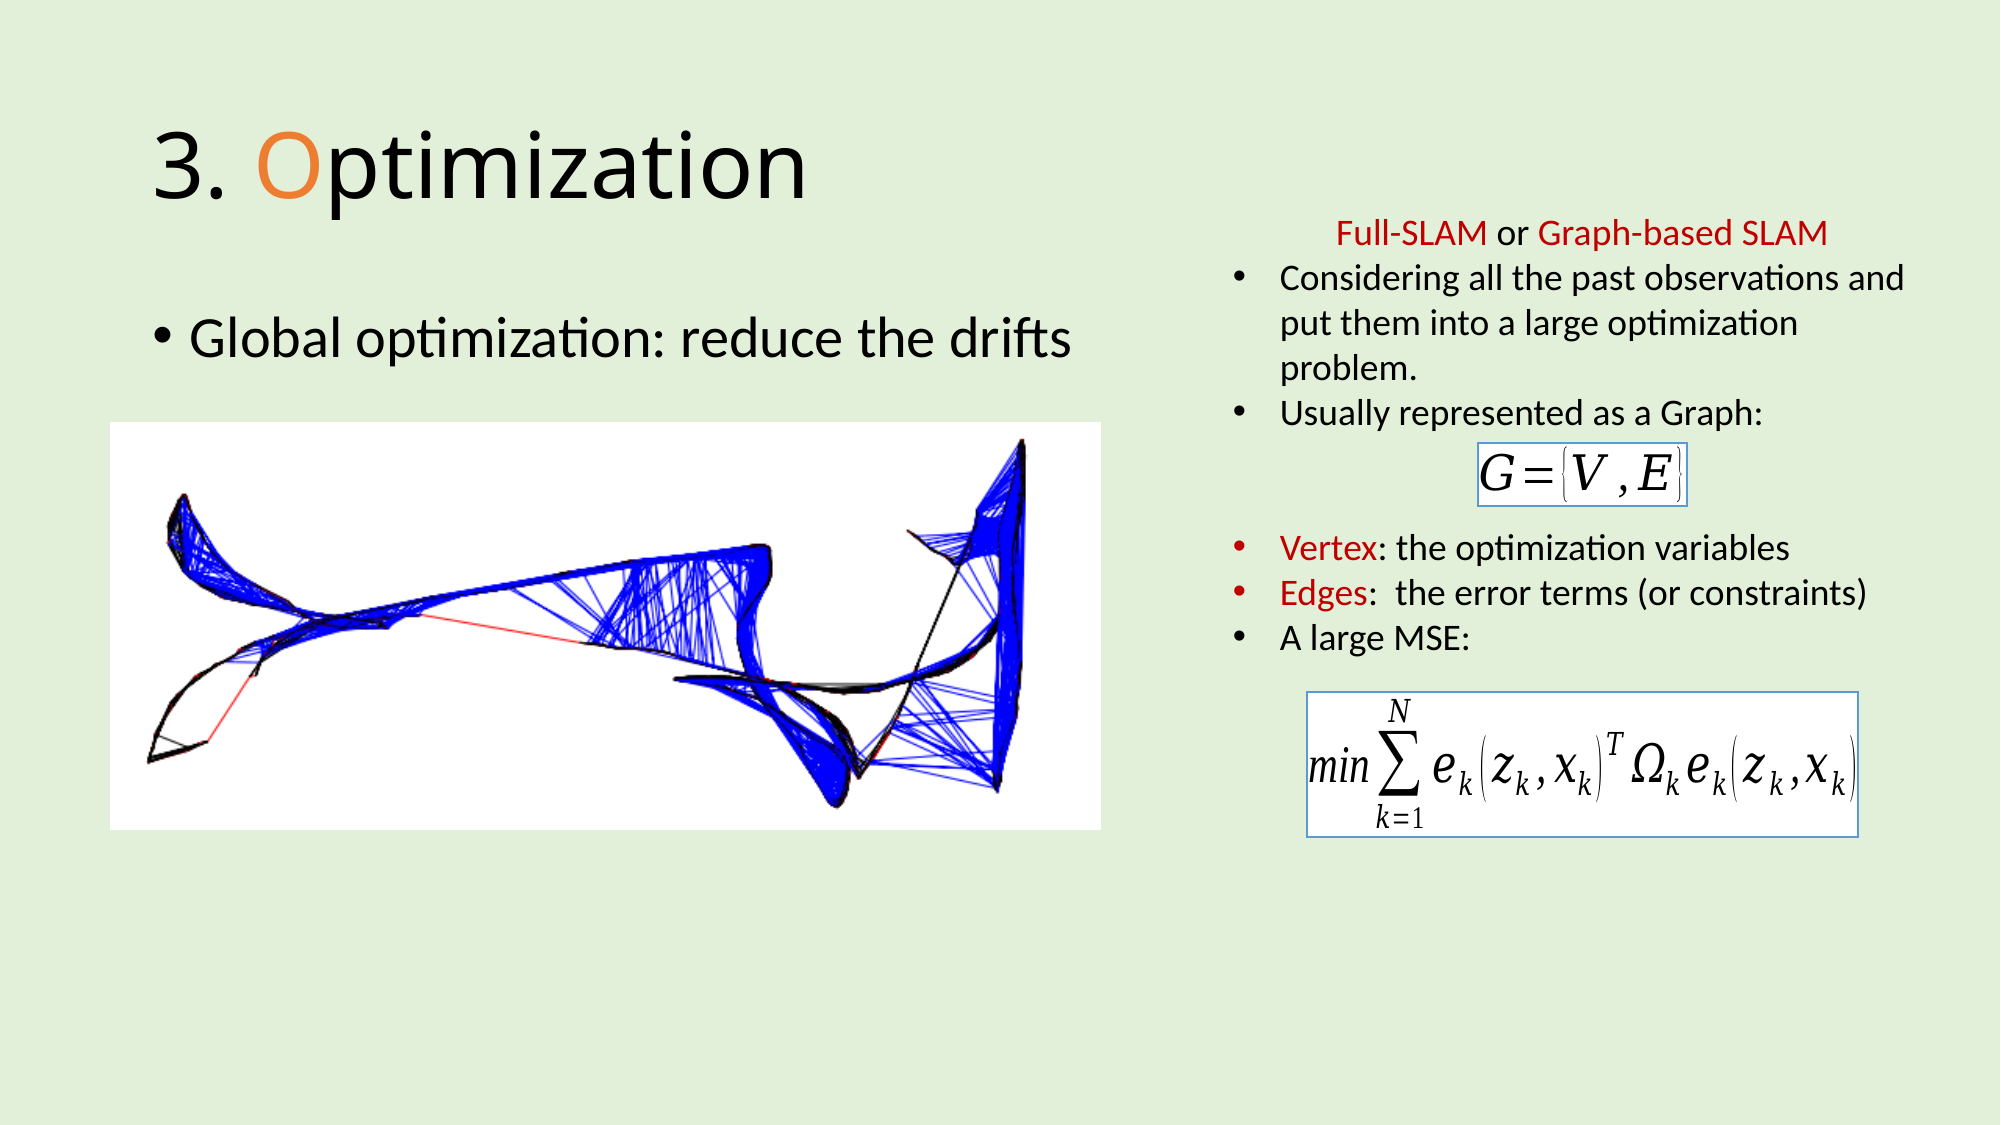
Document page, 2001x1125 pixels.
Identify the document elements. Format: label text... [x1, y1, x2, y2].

text_box Full-SLAM or Graph-based SLAM Considering all the past observations and put them into a large optimization problem. Usually represented as a Graph: Vertex: the optimization variables Edges: the error terms (or constraints) A large MSE: [1218, 200, 1947, 666]
title 3. Optimization [137, 59, 1863, 278]
list Global optimization: reduce the drifts [137, 299, 1863, 1014]
picture [110, 422, 1101, 830]
